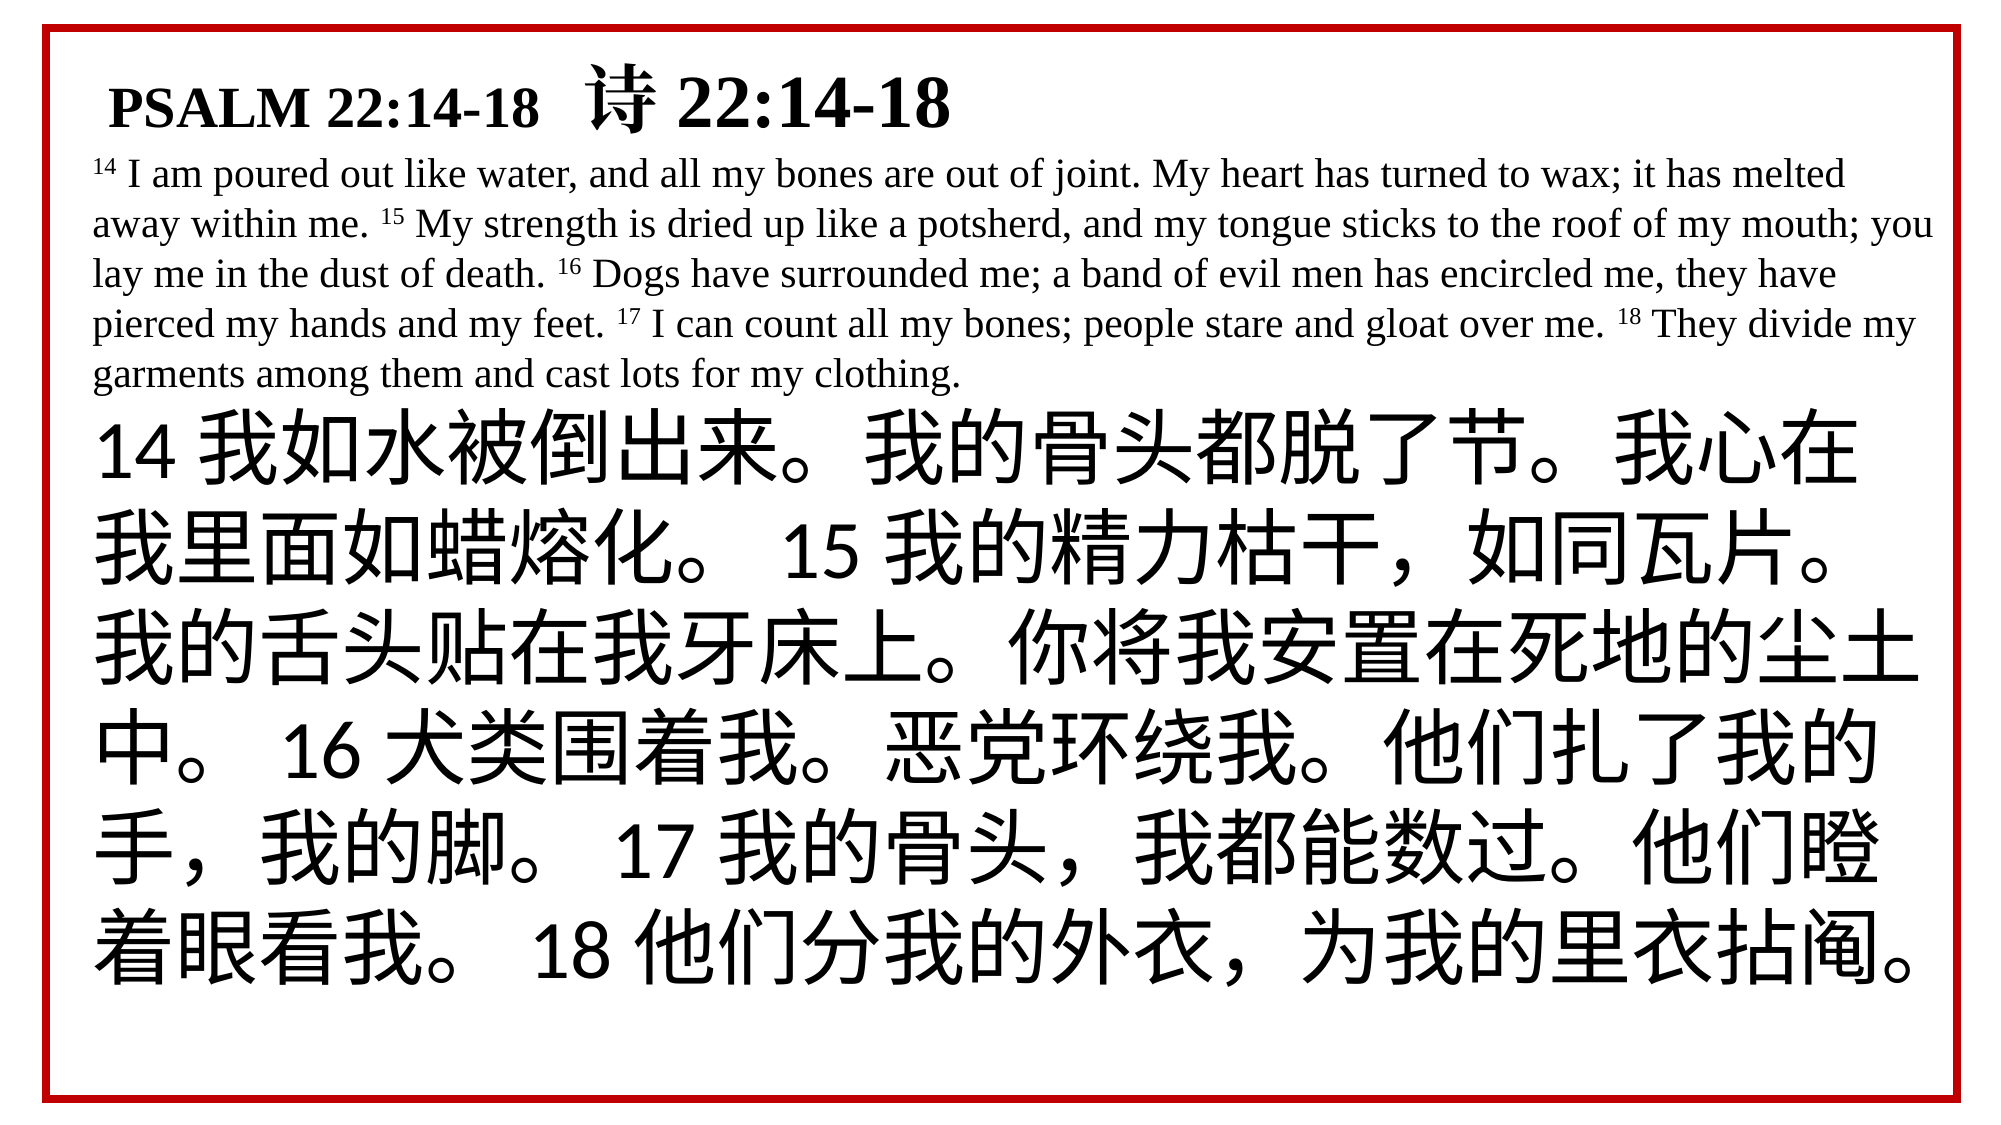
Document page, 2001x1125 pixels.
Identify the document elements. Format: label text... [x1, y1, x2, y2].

text_box [45, 27, 1958, 1100]
text_box 14 I am poured out like water, and all my bones are out of joint. My heart has turned to wax; it has melted away within me. 15 My strength is dried up like a potsherd, and my tongue sticks to the roof of my mouth; you lay me in the dust of death. 16 Dogs have surrounded me; a band of evil men has encircled me, they have pierced my hands and my feet. 17 I can count all my bones; people stare and gloat over me. 18 They divide my garments among them and cast lots for my clothing. 14我如水被倒出来。我的骨头都脱了节。我心在我里面如蜡熔化。15我的精力枯干，如同瓦片。我的舌头贴在我牙床上。你将我安置在死地的尘土中。16犬类围着我。恶党环绕我。他们扎了我的手，我的脚。17我的骨头，我都能数过。他们瞪着眼看我。18他们分我的外衣，为我的里衣拈阄。 [77, 138, 1954, 1003]
